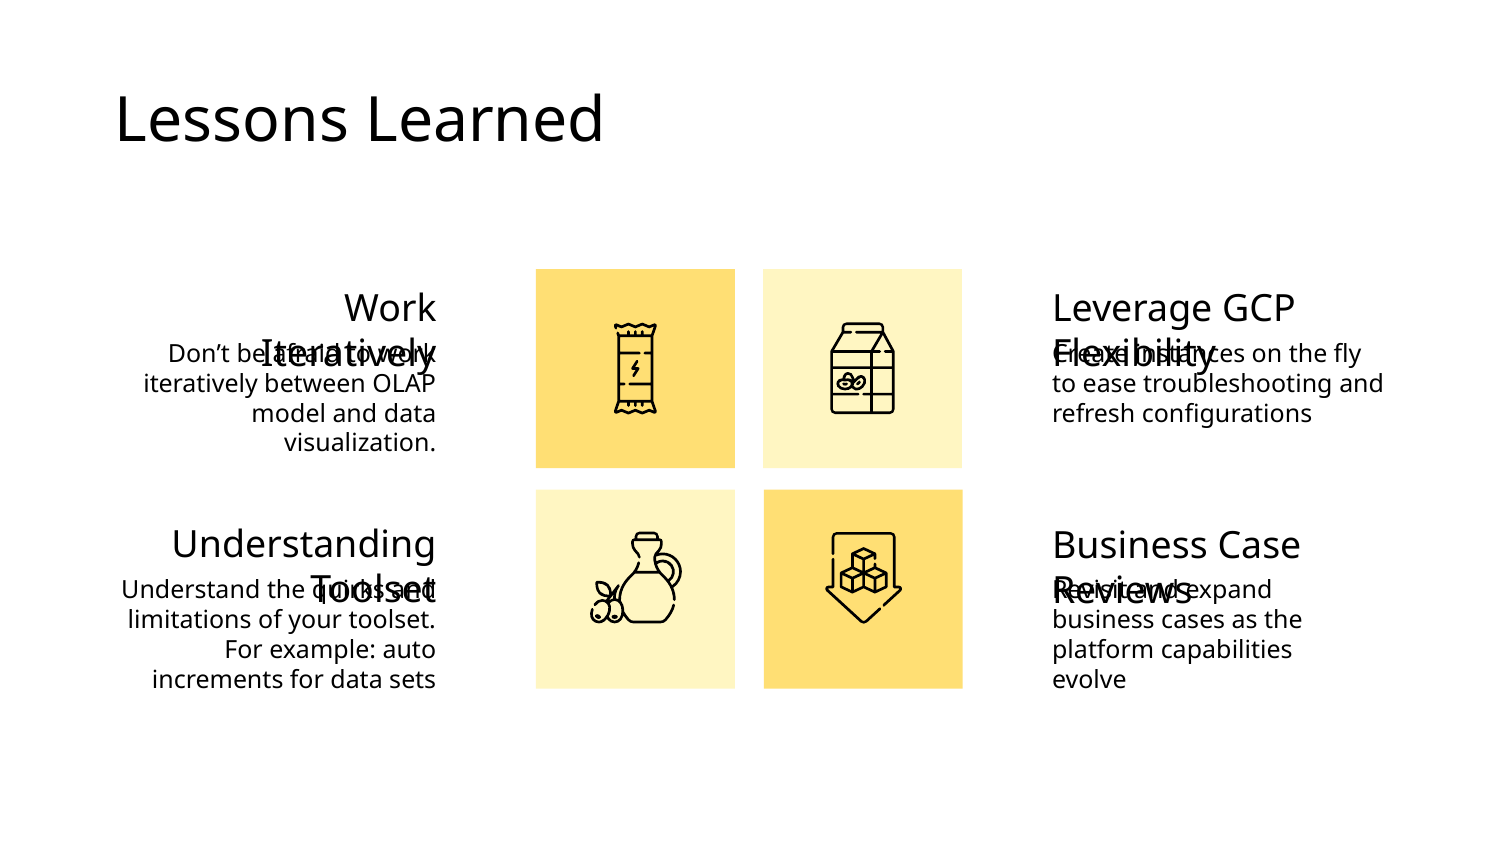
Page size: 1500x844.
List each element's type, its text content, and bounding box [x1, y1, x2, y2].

title Leverage GCP Flexibility [1037, 269, 1400, 364]
title Business Case Reviews [1037, 505, 1400, 601]
title Lessons Learned [100, 64, 1254, 169]
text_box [823, 531, 903, 624]
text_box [588, 531, 683, 624]
subtitle Understand the quirks and limitations of your toolset. For example: auto increments for data sets [100, 559, 452, 675]
text_box [535, 269, 735, 469]
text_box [830, 322, 895, 415]
title Understanding Toolset [114, 505, 452, 600]
text_box [535, 489, 735, 689]
subtitle Revisit and expand business cases as the platform capabilities evolve [1037, 559, 1386, 703]
subtitle Don’t be afraid to work iteratively between OLAP model and data visualization. [100, 322, 452, 427]
text_box [763, 489, 963, 689]
subtitle Create instances on the fly to ease troubleshooting and refresh configurations [1037, 364, 1400, 438]
title Work Iteratively [195, 269, 452, 322]
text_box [613, 322, 658, 415]
text_box [763, 269, 962, 469]
